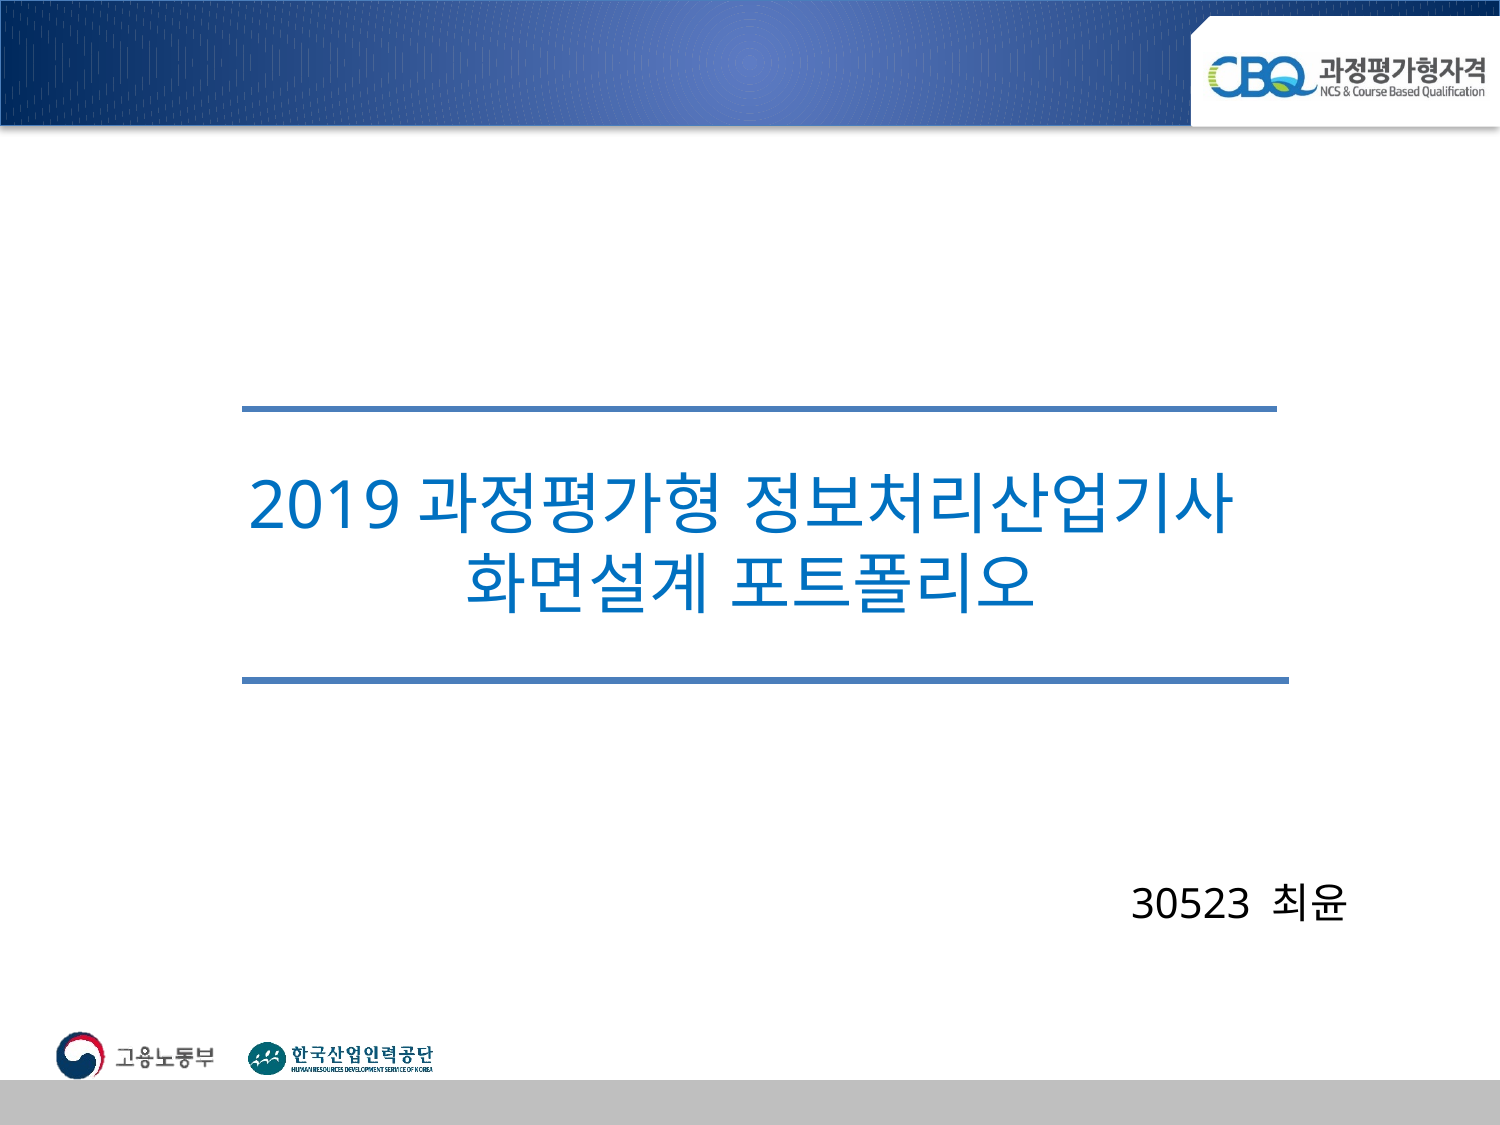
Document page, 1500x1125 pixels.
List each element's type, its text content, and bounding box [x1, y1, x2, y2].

text_box [0, 1080, 1500, 1125]
picture [248, 1041, 434, 1076]
text_box [1190, 16, 1500, 127]
text_box [0, 0, 1500, 126]
picture [35, 1028, 243, 1083]
picture [1203, 52, 1490, 101]
text_box 2019과정평가형 정보처리산업기사 화면설계 포트폴리오 [214, 454, 1289, 629]
text_box 30523 최윤 [1116, 869, 1436, 935]
